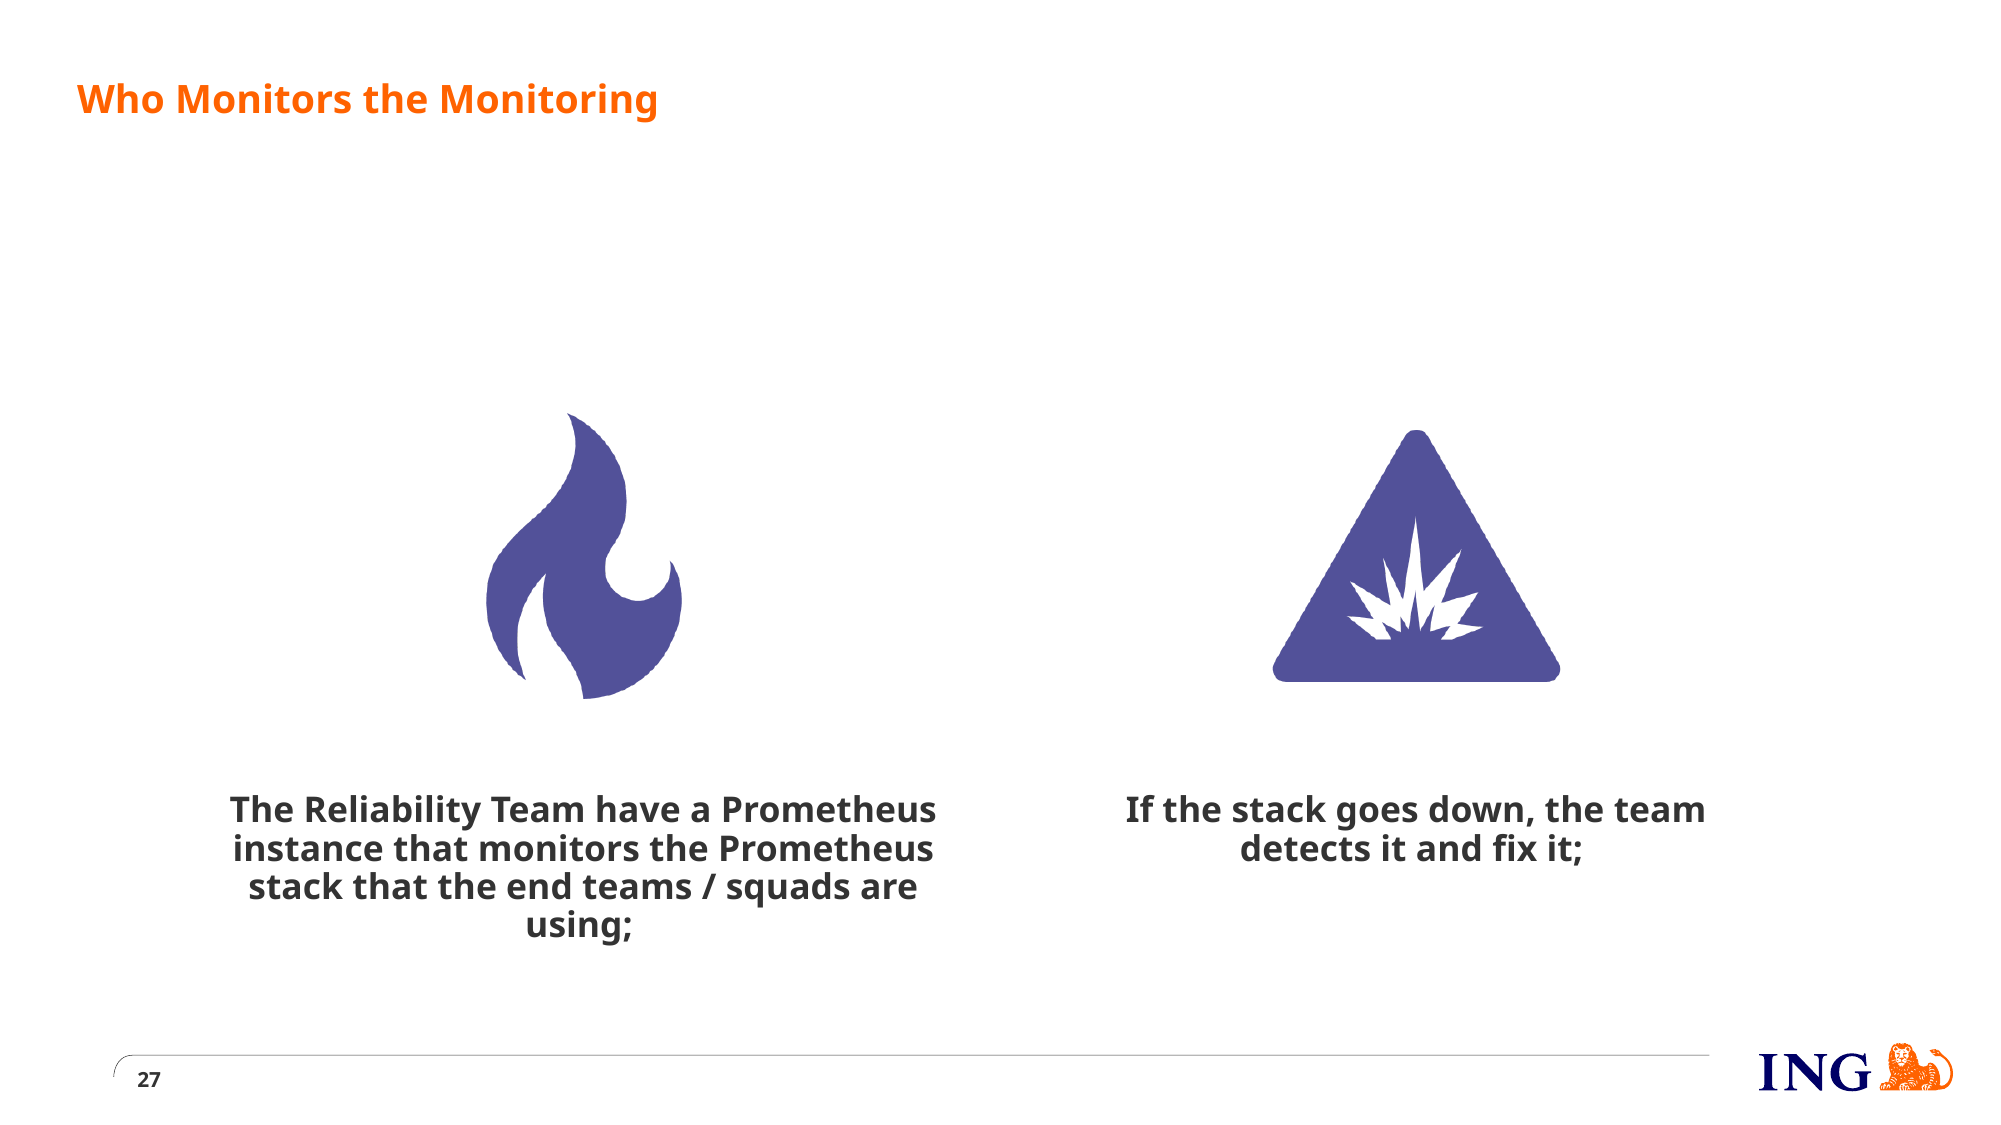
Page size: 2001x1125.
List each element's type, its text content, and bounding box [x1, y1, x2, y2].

title Who Monitors the Monitoring [77, 66, 1923, 121]
slide_number 27 [137, 1065, 219, 1097]
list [76, 273, 1923, 1034]
